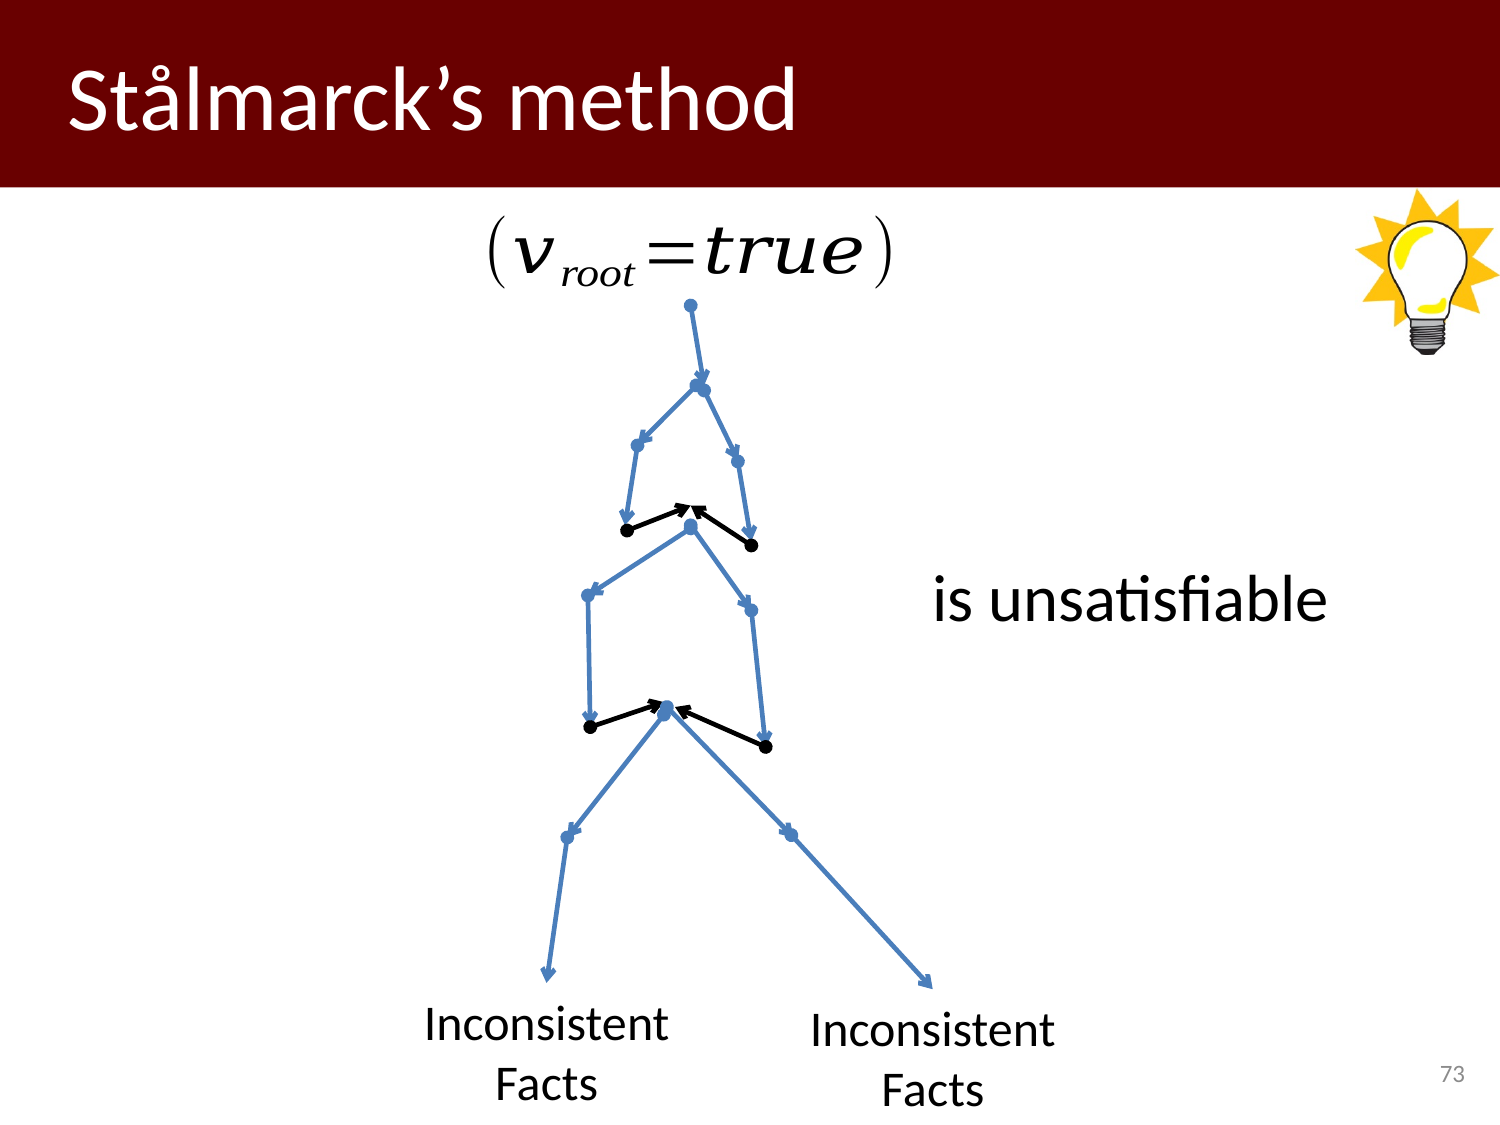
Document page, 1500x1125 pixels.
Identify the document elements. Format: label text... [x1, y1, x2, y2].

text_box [791, 834, 933, 990]
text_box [590, 701, 665, 713]
picture [1355, 188, 1500, 355]
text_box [587, 528, 691, 596]
text_box Inconsistent Facts [795, 989, 1071, 1124]
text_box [703, 390, 739, 461]
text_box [737, 461, 752, 505]
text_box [626, 505, 688, 526]
text_box Inconsistent Facts [408, 982, 685, 1118]
slide_number 73 [1130, 1042, 1481, 1103]
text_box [587, 595, 591, 702]
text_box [624, 445, 638, 505]
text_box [567, 714, 661, 838]
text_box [546, 837, 568, 984]
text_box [690, 505, 752, 525]
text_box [690, 525, 752, 611]
title Stålmarck’s method [0, 0, 1500, 188]
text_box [637, 385, 697, 445]
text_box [751, 610, 766, 704]
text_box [690, 305, 705, 386]
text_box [666, 706, 794, 838]
